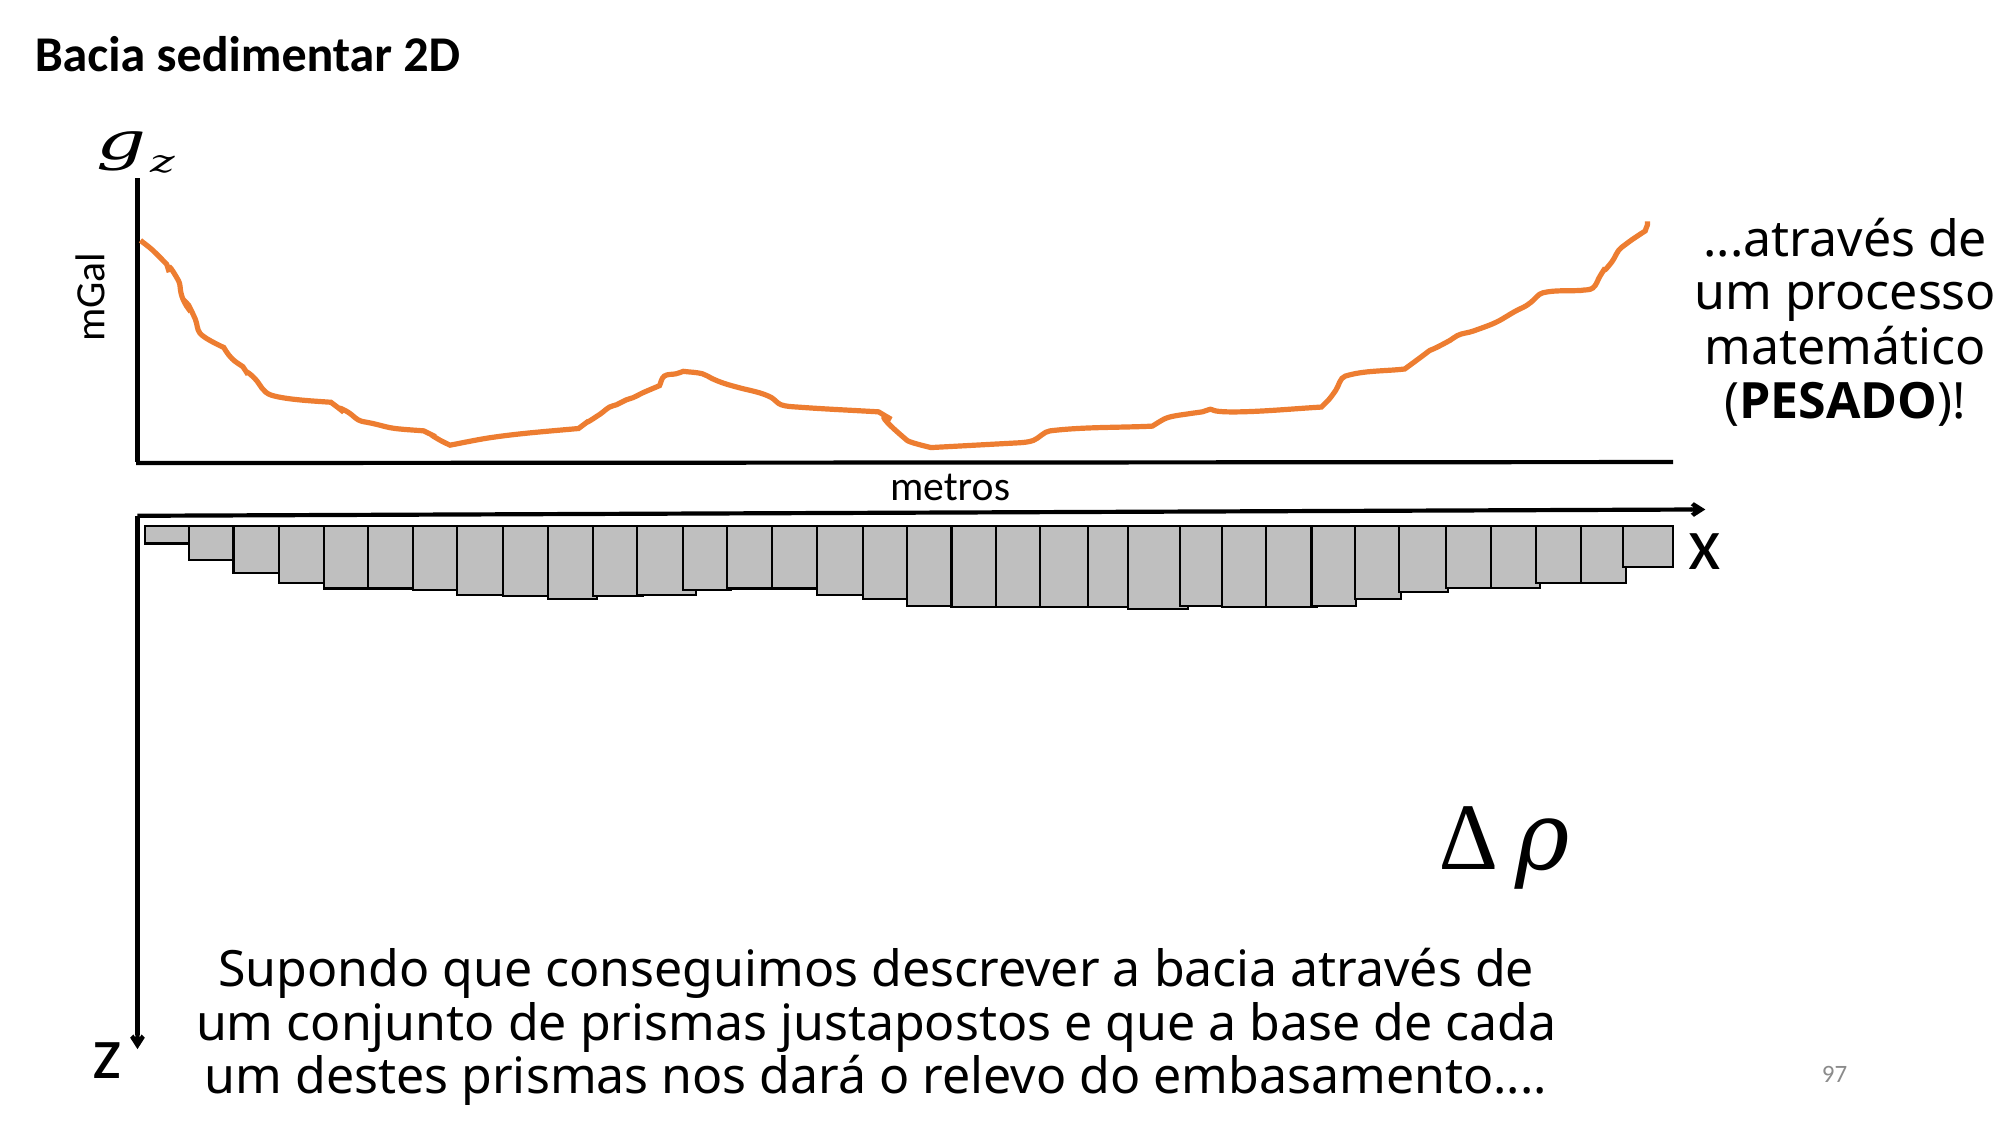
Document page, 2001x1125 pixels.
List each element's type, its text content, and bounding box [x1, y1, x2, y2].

text_box [636, 525, 697, 596]
text_box [188, 525, 232, 561]
text_box [502, 525, 547, 597]
text_box [1179, 525, 1221, 607]
text_box [1399, 733, 1948, 904]
text_box [547, 525, 598, 600]
text_box [1265, 525, 1318, 608]
text_box [1580, 525, 1627, 584]
text_box [682, 525, 732, 591]
text_box [726, 525, 771, 590]
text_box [137, 509, 1706, 516]
text_box [1221, 525, 1265, 608]
text_box [278, 525, 323, 584]
text_box [1087, 525, 1127, 608]
text_box [1039, 525, 1087, 608]
text_box [323, 525, 367, 590]
text_box z [77, 996, 138, 1101]
text_box metros [875, 451, 1025, 462]
text_box [1535, 525, 1580, 584]
text_box [995, 525, 1039, 608]
slide_number 97 [1577, 1042, 1863, 1103]
text_box [1490, 525, 1541, 589]
text_box [1622, 525, 1674, 568]
text_box [950, 525, 995, 608]
text_box [1398, 525, 1449, 593]
text_box [592, 525, 644, 597]
text_box [140, 221, 1649, 449]
text_box [1127, 525, 1189, 610]
text_box [771, 525, 816, 590]
text_box mGal [55, 251, 137, 357]
text_box metros [875, 464, 1025, 509]
text_box [456, 525, 502, 596]
text_box [1354, 525, 1402, 600]
text_box [144, 525, 188, 545]
text_box [412, 525, 456, 591]
text_box x [1674, 487, 1737, 592]
text_box [906, 525, 950, 607]
text_box Supondo que conseguimos descrever a bacia através de um conjunto de prismas justapostos e que a base de cada um destes prismas nos dará o relevo do embasamento.... [176, 935, 1577, 1111]
text_box [367, 525, 412, 590]
text_box ...através de um processo matemático (PESADO)! [1672, 205, 2000, 470]
text_box [232, 525, 278, 574]
text_box [862, 525, 906, 600]
text_box [1445, 525, 1490, 589]
text_box [816, 525, 862, 596]
text_box [1310, 525, 1357, 607]
text_box Bacia sedimentar 2D [19, 14, 540, 89]
